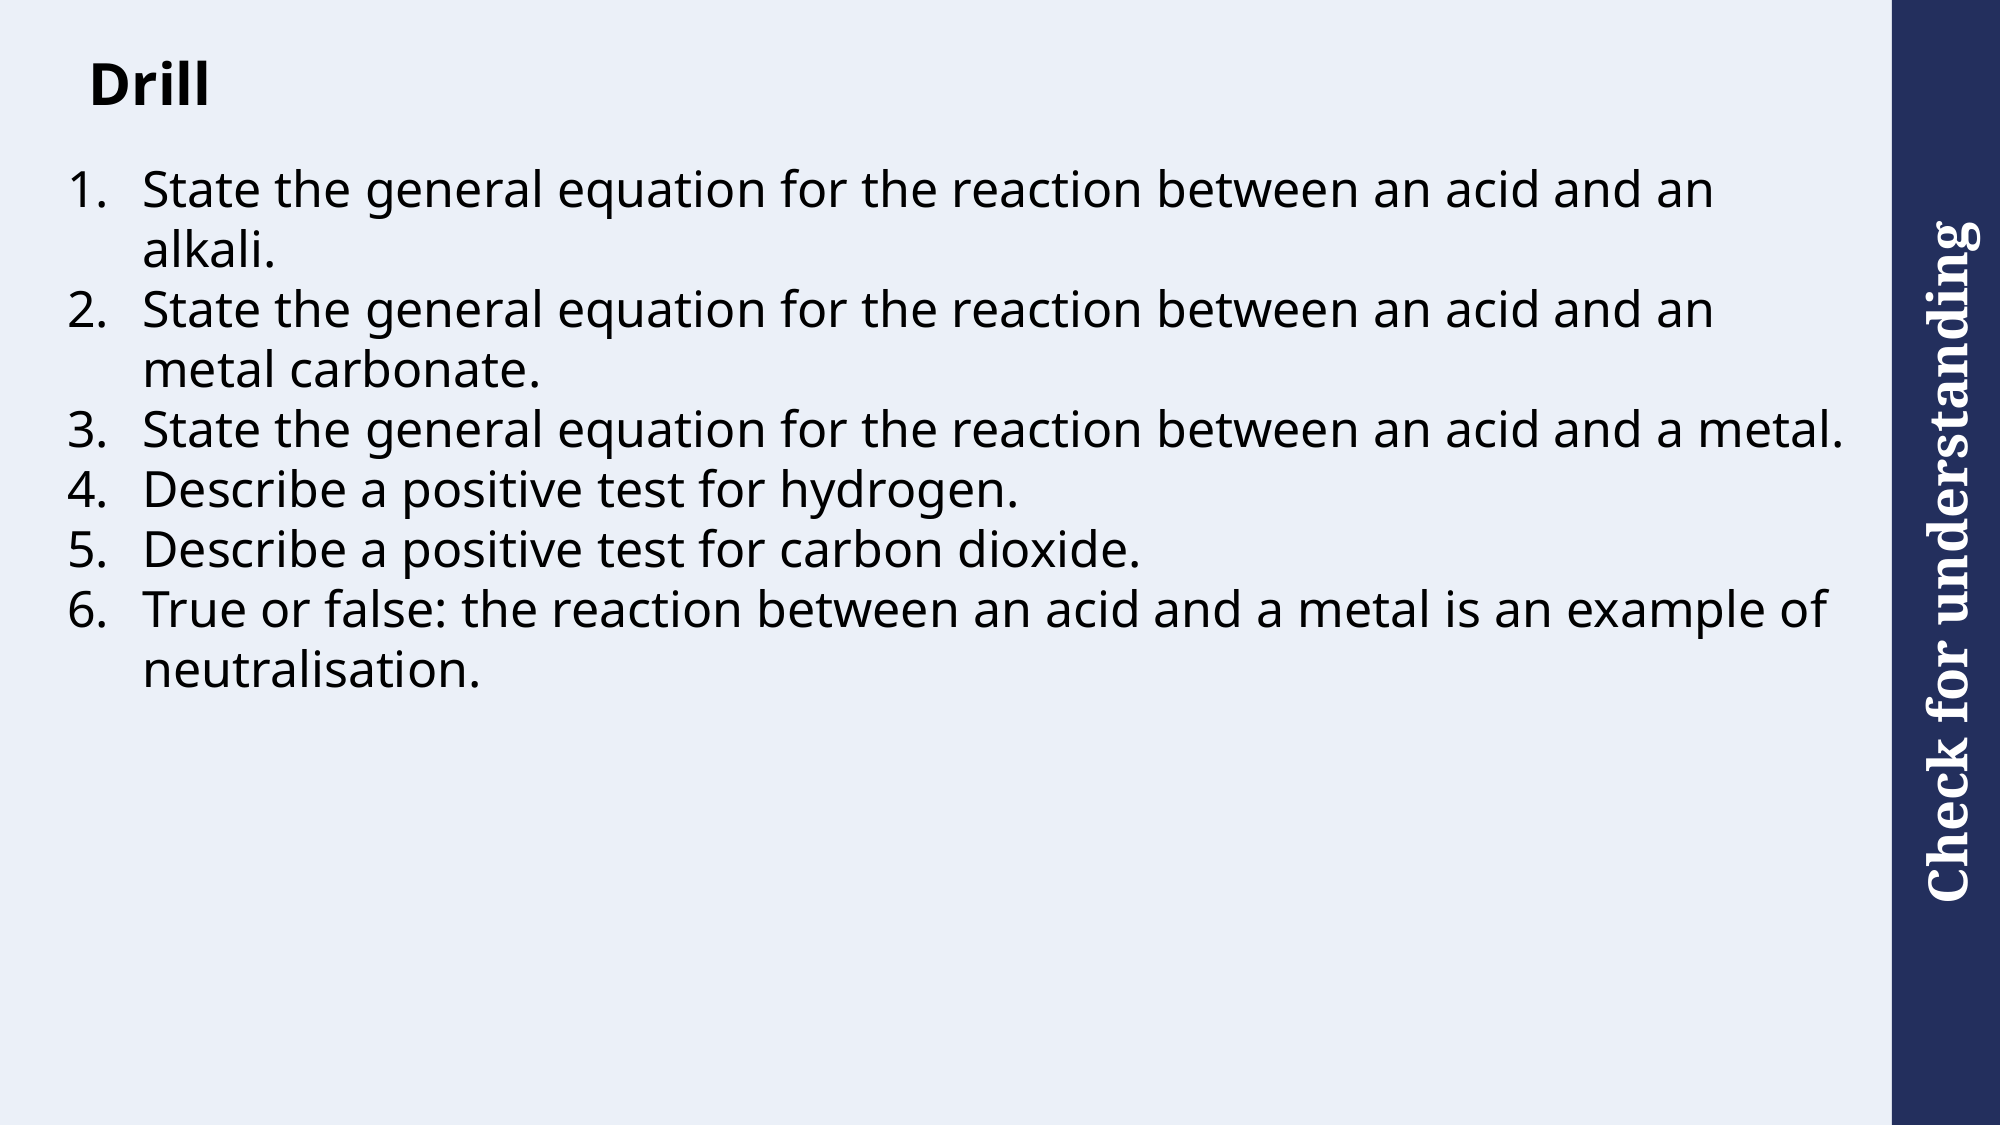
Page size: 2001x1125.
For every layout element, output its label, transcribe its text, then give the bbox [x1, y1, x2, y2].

title Drill [88, 0, 1831, 119]
text_box State the general equation for the reaction between an acid and an alkali. State the general equation for the reaction between an acid and an metal carbonate. State the general equation for the reaction between an acid and a metal. Describe a positive test for hydrogen. Describe a positive test for carbon dioxide. True or false: the reaction between an acid and a metal is an example of neutralisation. [52, 150, 1867, 765]
